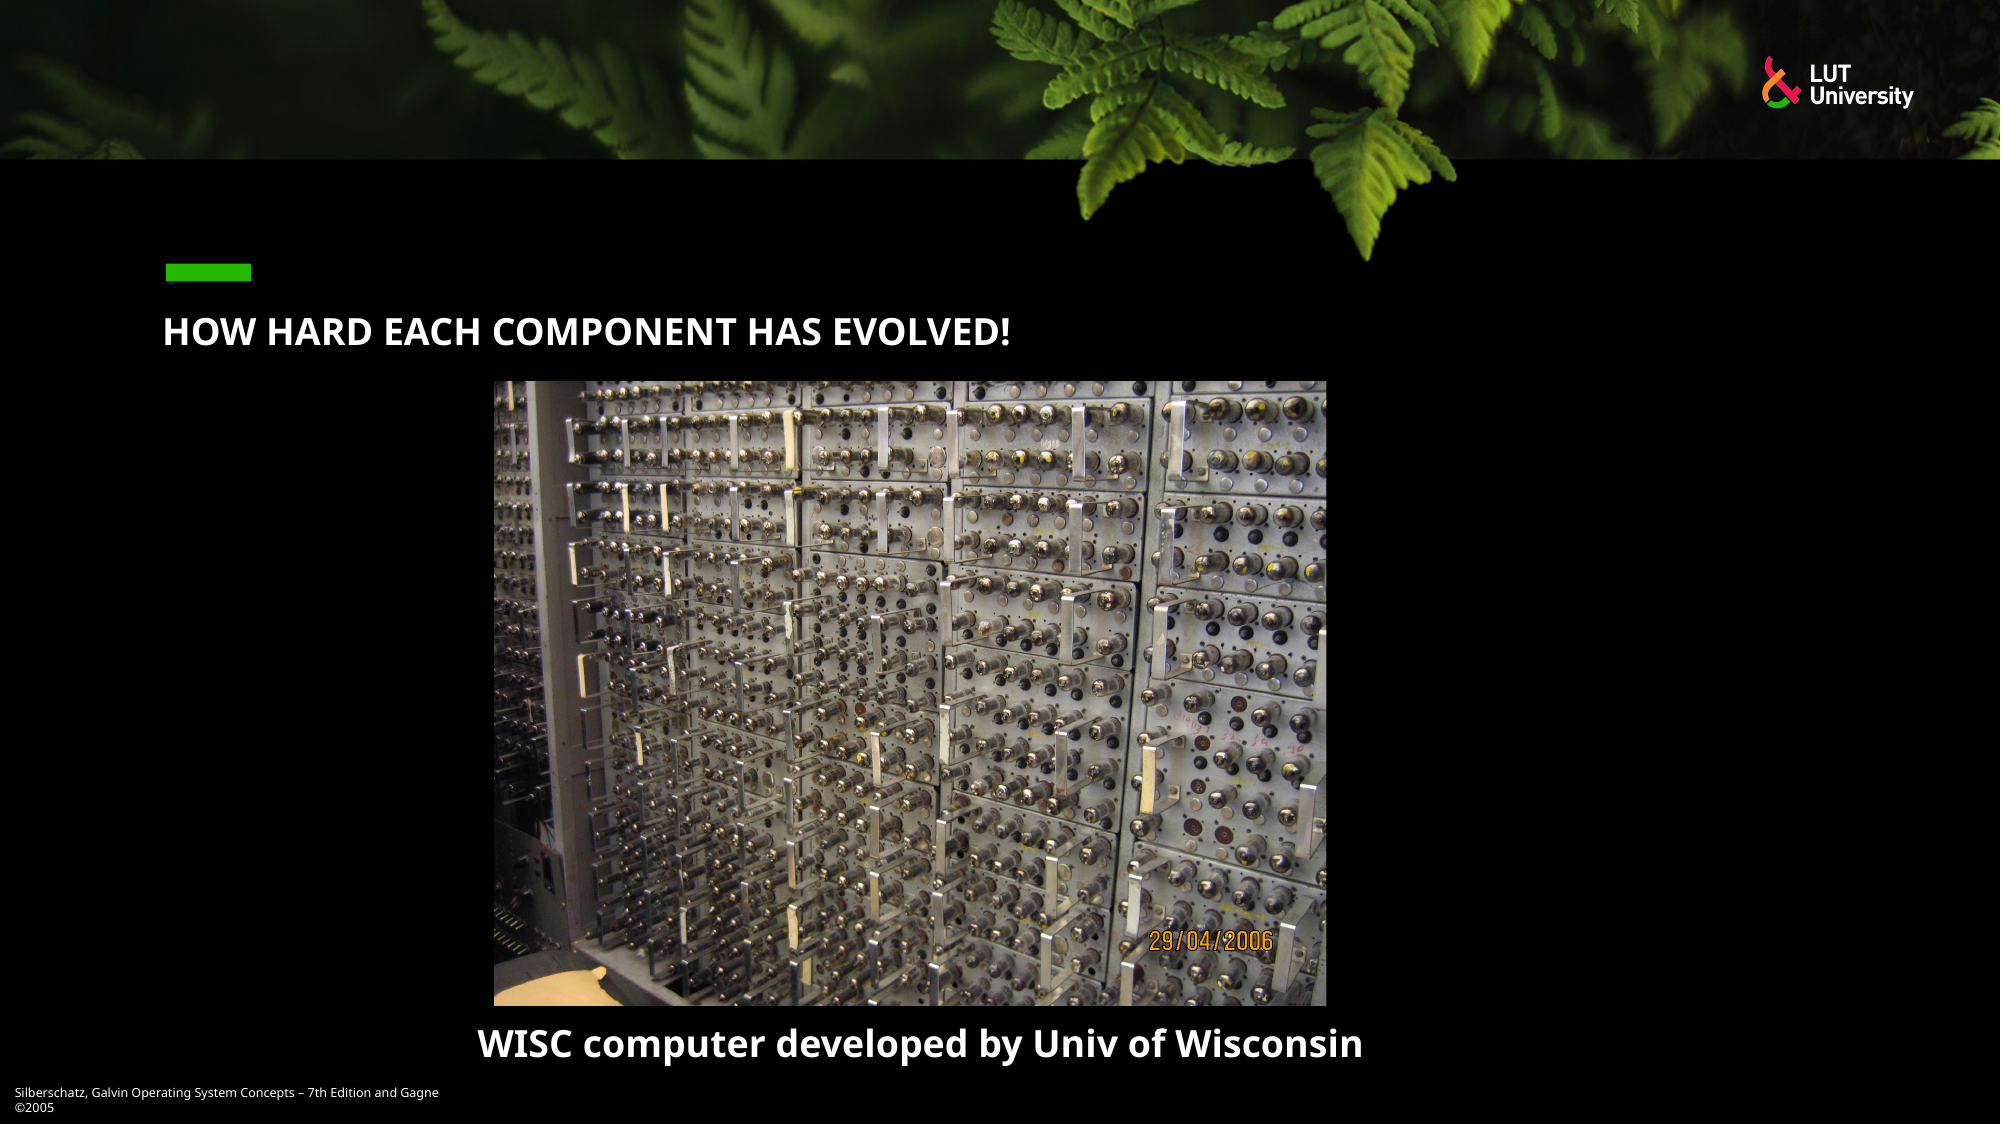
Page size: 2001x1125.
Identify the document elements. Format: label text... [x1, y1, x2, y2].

text_box Silberschatz, Galvin Operating System Concepts – 7th Edition and Gagne ©2005 [0, 1077, 481, 1123]
title How hard each component has evolved! [147, 305, 1873, 382]
picture [0, 0, 2000, 1124]
text_box WISC computer developed by Univ of Wisconsin [421, 1012, 1422, 1073]
